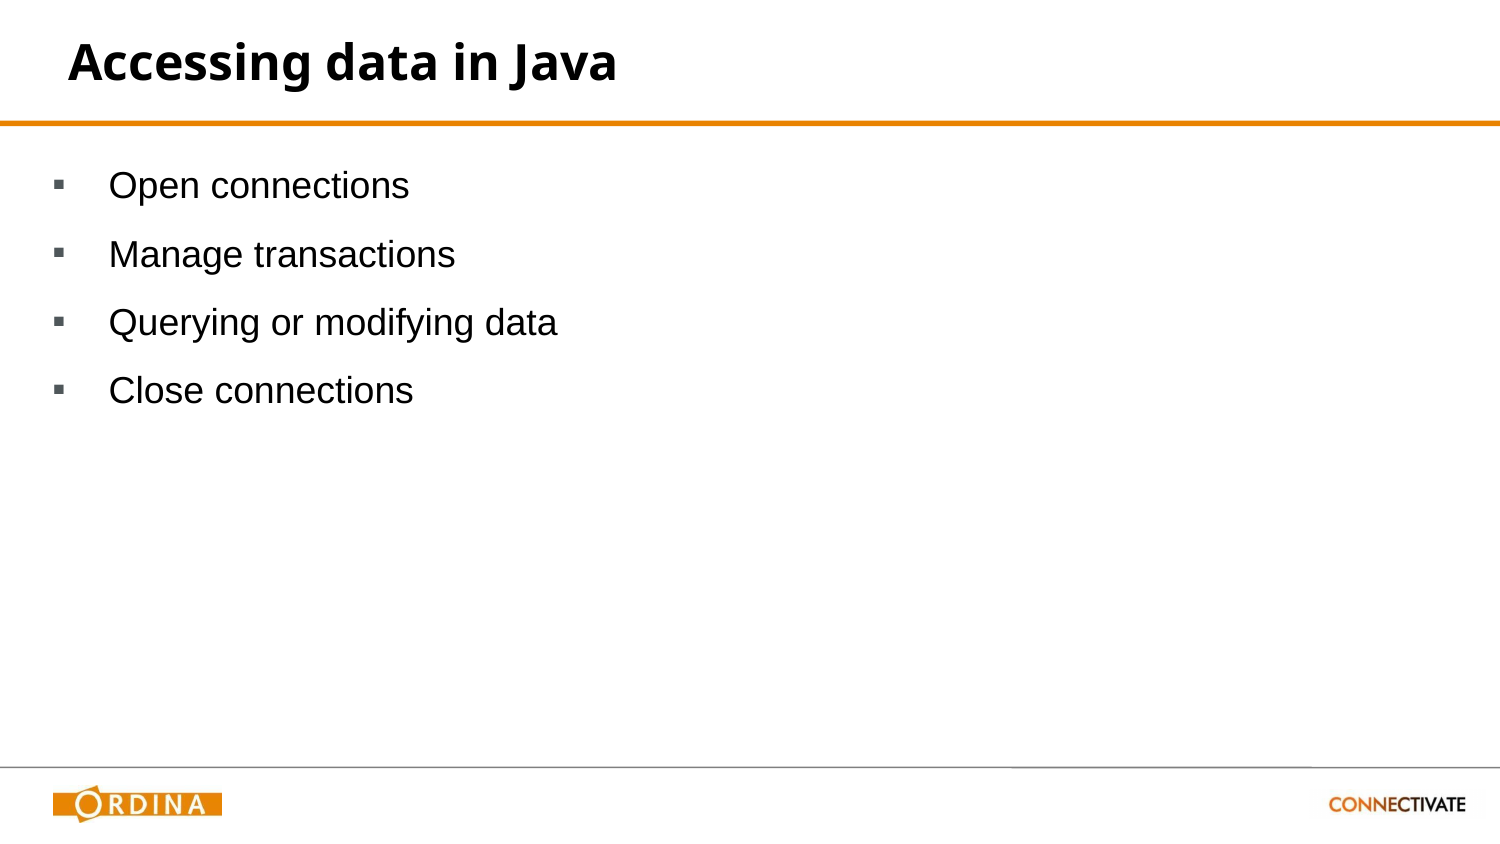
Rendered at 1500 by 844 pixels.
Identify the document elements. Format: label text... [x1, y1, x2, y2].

list Open connections Manage transactions Querying or modifying data Close connections [18, 139, 1460, 750]
title Accessing data in Java [53, 0, 1459, 121]
picture [53, 785, 222, 823]
picture [1310, 790, 1486, 819]
